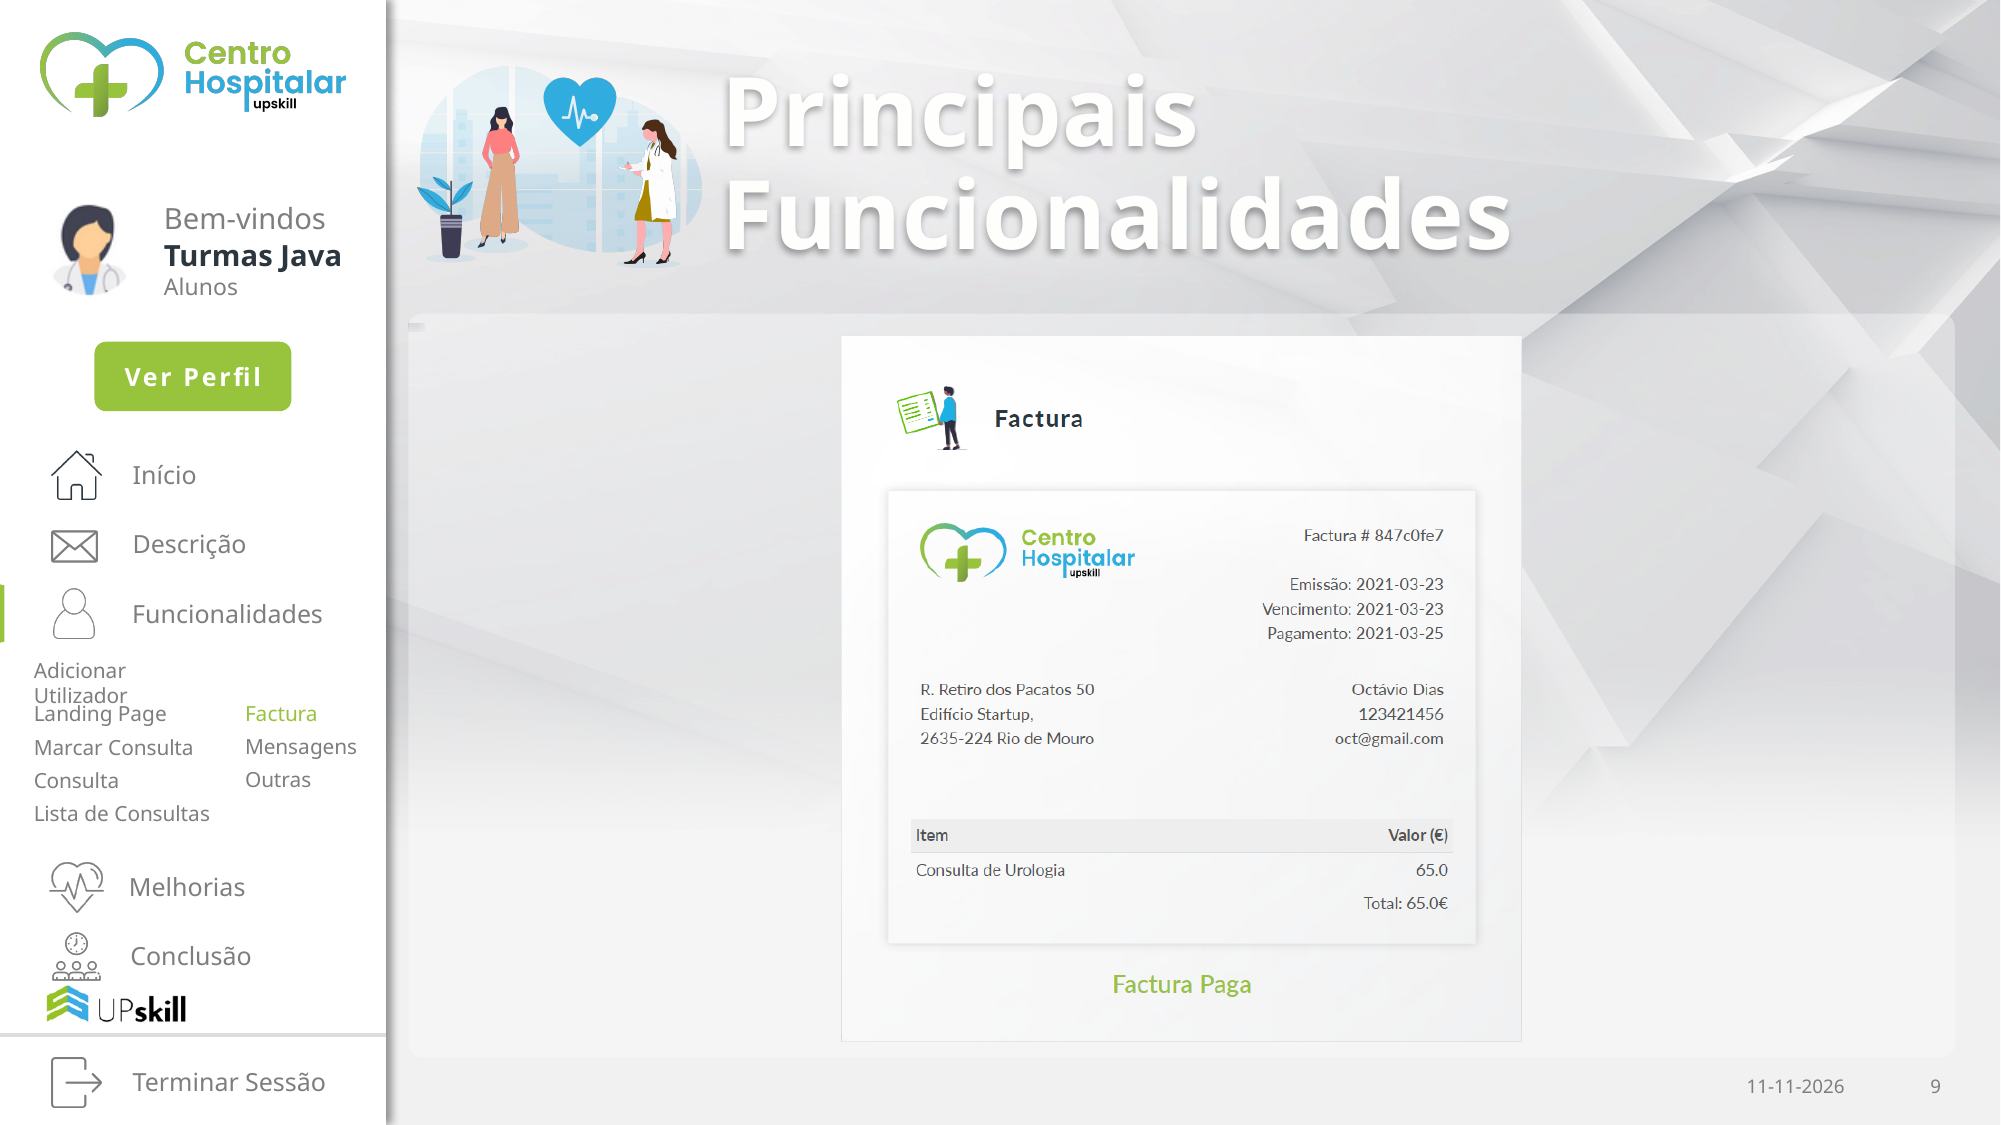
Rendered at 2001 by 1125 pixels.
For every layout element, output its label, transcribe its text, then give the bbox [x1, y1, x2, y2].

slide_number 9 [1903, 1057, 1957, 1118]
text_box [18, 664, 385, 832]
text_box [0, 0, 387, 1125]
text_box Principais Funcionalidades [710, 78, 1957, 256]
text_box [407, 312, 1957, 1059]
picture [387, 0, 2001, 1125]
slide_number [1435, 1057, 1860, 1118]
